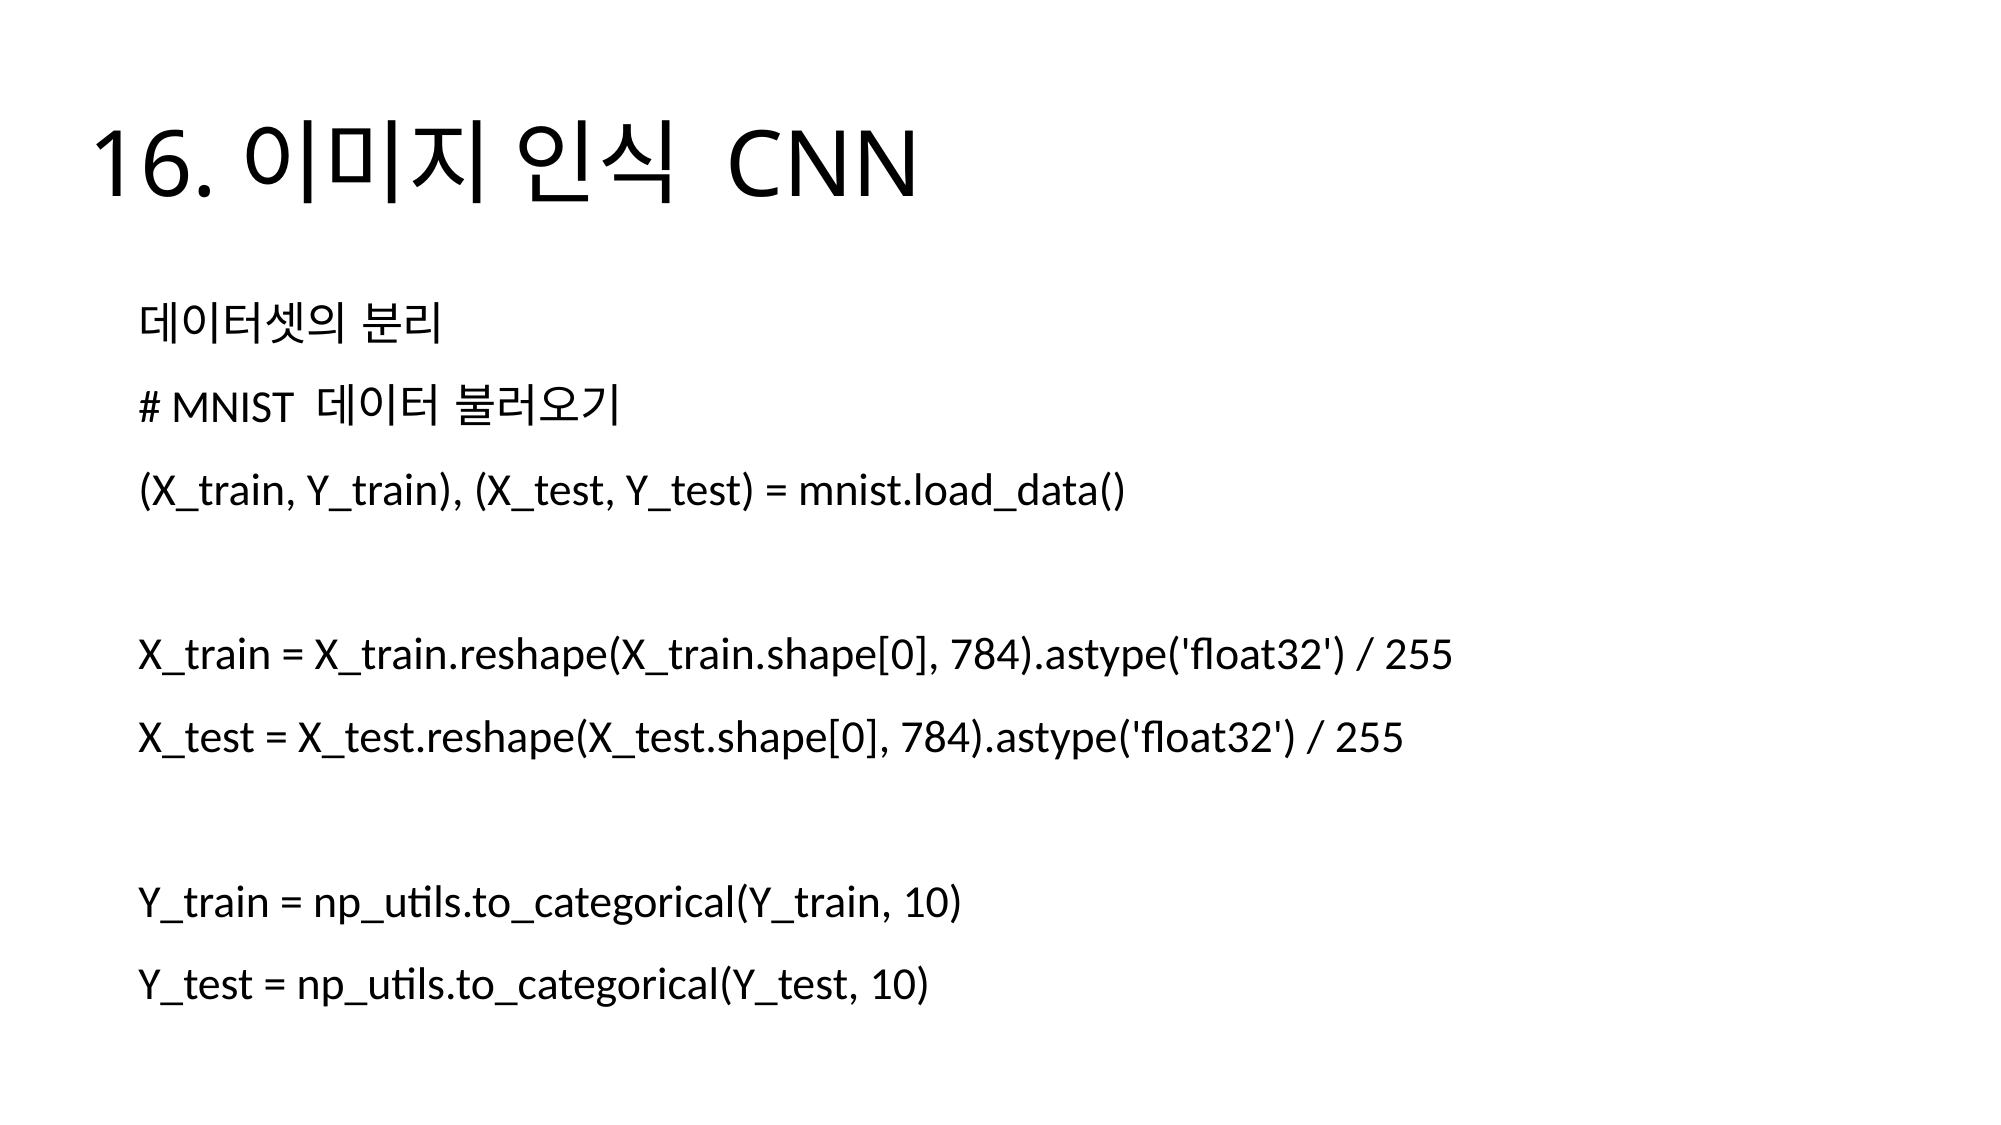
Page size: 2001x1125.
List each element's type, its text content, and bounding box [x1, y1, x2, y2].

text_box 데이터셋의 분리 # MNIST 데이터 불러오기 (X_train, Y_train), (X_test, Y_test) = mnist.load_data() X_train = X_train.reshape(X_train.shape[0], 784).astype('float32') / 255 X_test = X_test.reshape(X_test.shape[0], 784).astype('float32') / 255 Y_train = np_utils.to_categorical(Y_train, 10) Y_test = np_utils.to_categorical(Y_test, 10) [98, 252, 1899, 1000]
title 16.이미지 인식 CNN [68, 97, 1932, 223]
